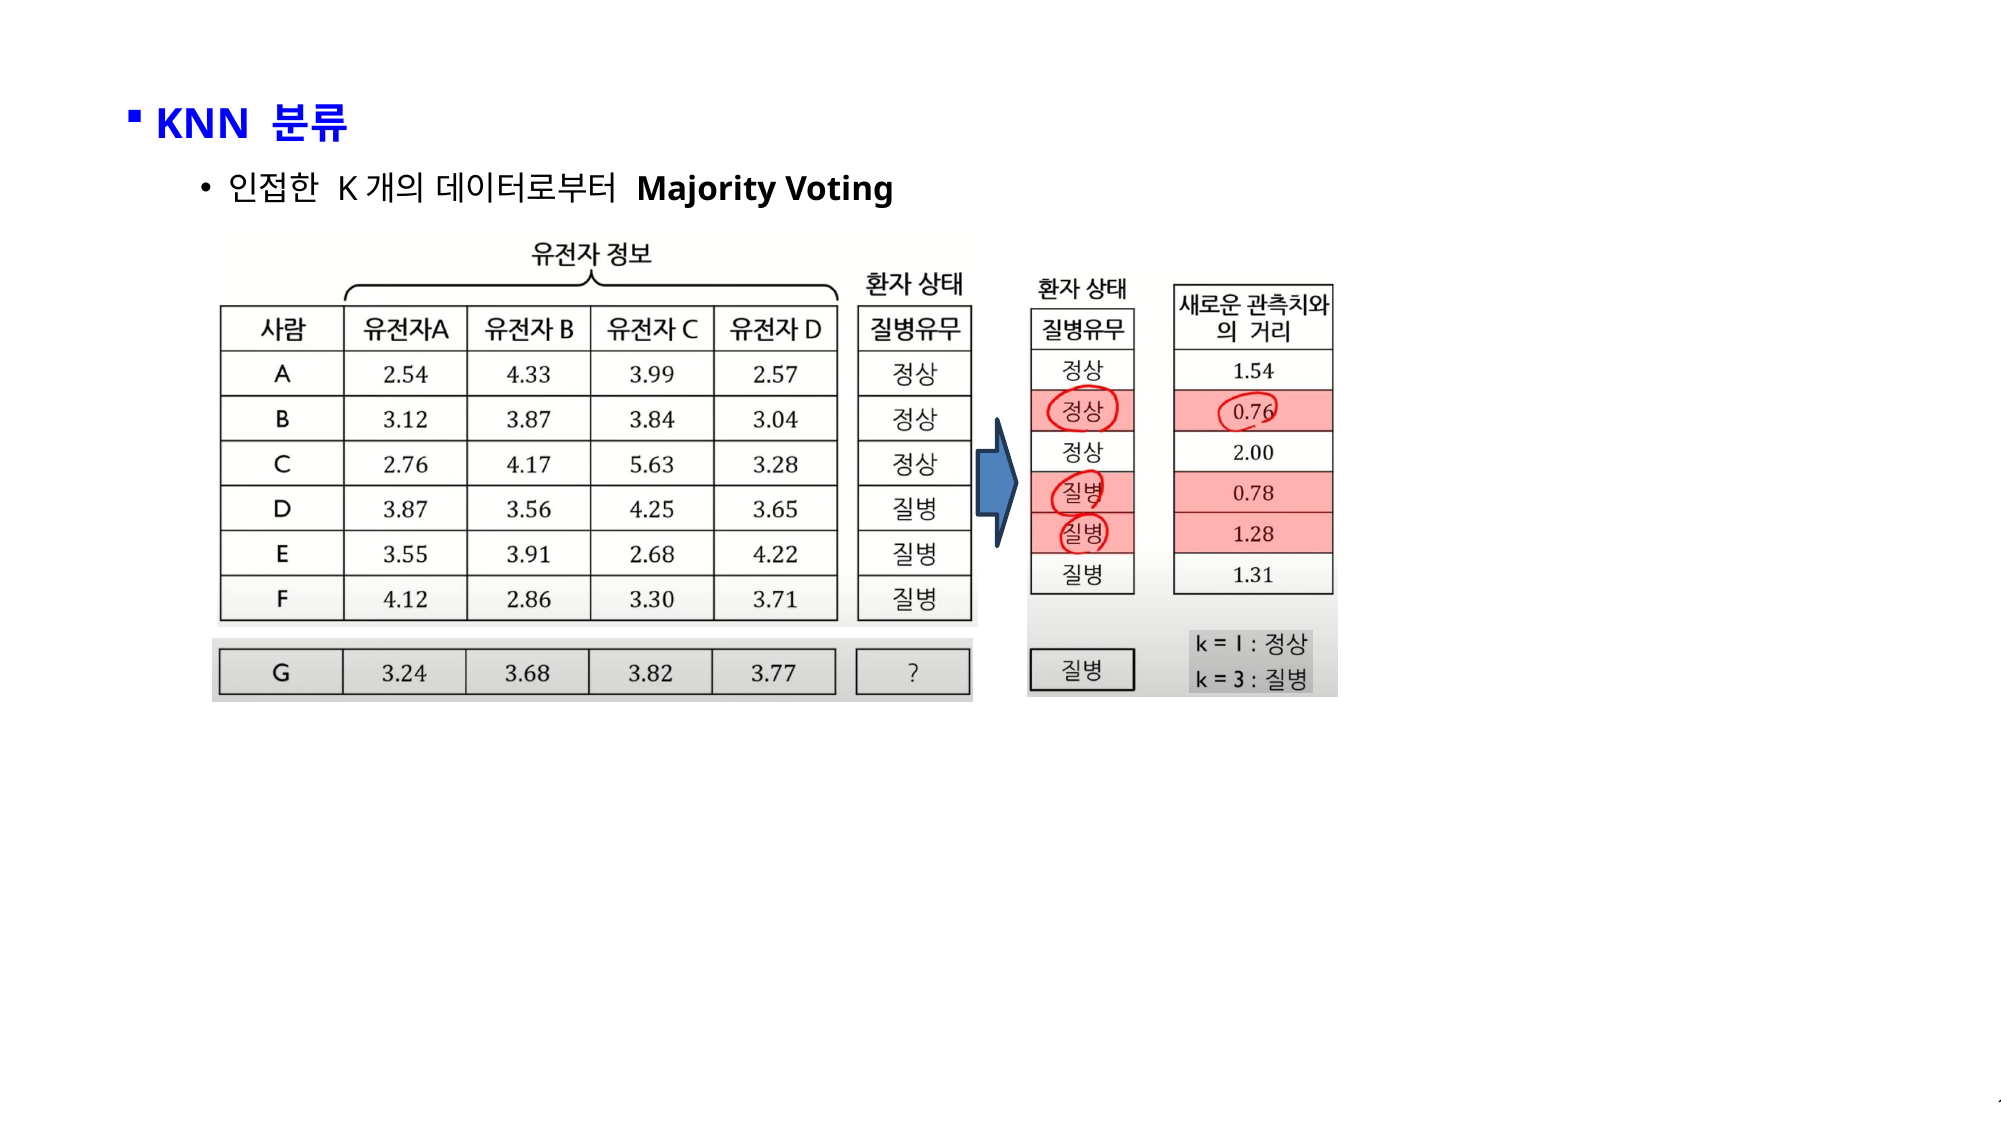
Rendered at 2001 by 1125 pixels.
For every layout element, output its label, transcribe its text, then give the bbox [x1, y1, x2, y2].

picture [211, 638, 973, 703]
text_box KNN 분류 인접한 K개의 데이터로부터 Majority Voting [110, 64, 1949, 753]
picture [1027, 268, 1338, 698]
picture [217, 230, 978, 627]
text_box [984, 417, 1019, 549]
